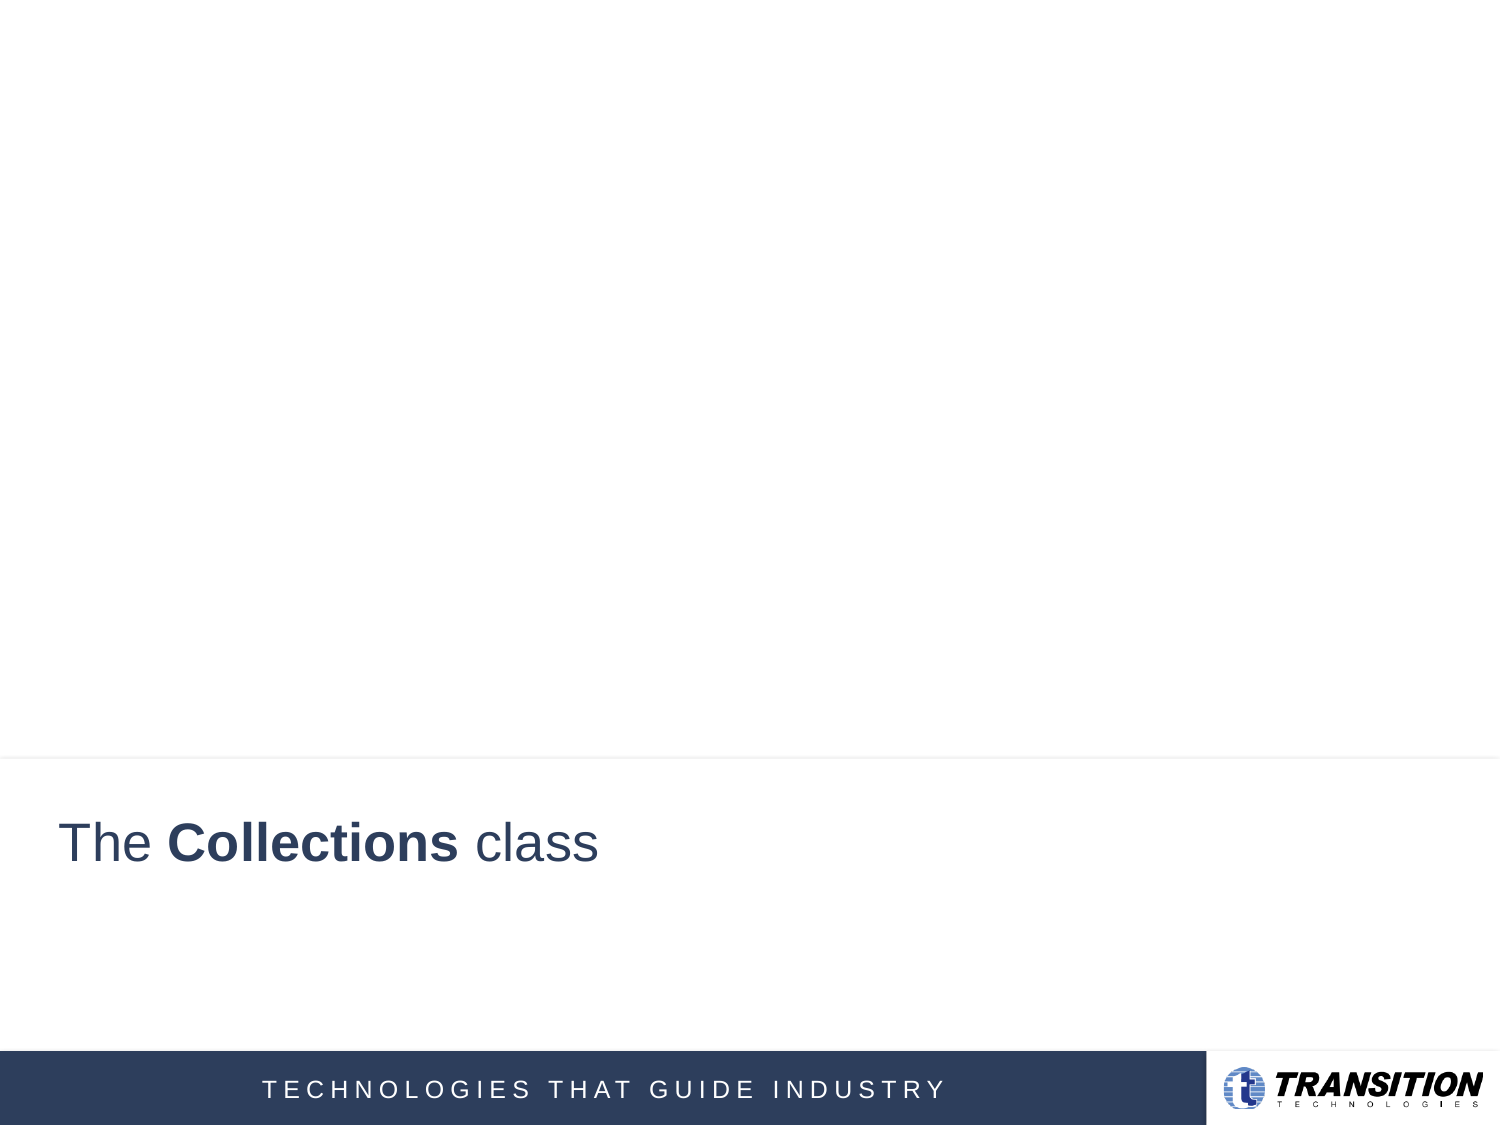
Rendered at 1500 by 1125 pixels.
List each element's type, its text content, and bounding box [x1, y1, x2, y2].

title The Collections class [0, 758, 1500, 935]
